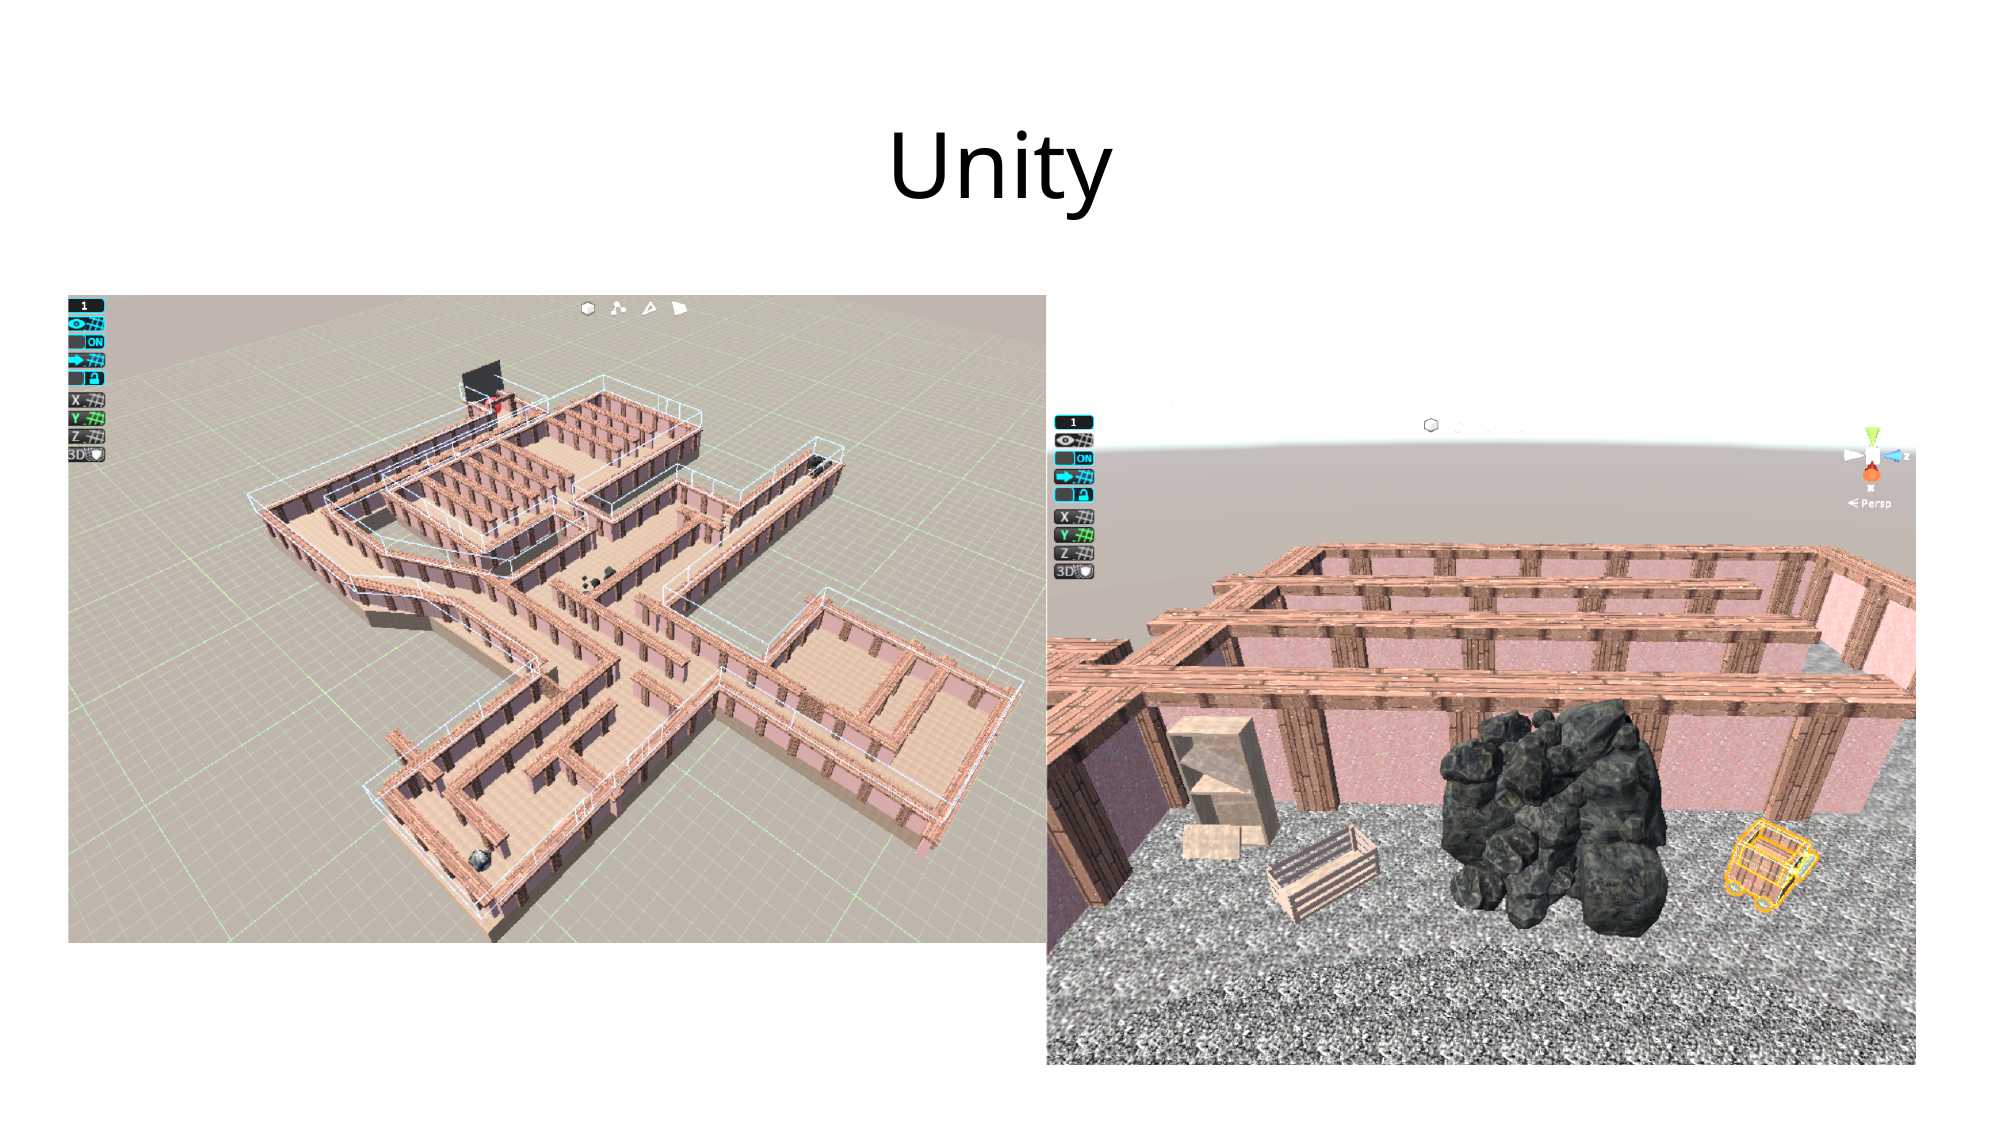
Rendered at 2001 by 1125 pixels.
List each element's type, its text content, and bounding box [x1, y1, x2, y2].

title Unity [137, 59, 1863, 278]
picture [1046, 403, 1916, 1065]
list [68, 295, 1047, 943]
